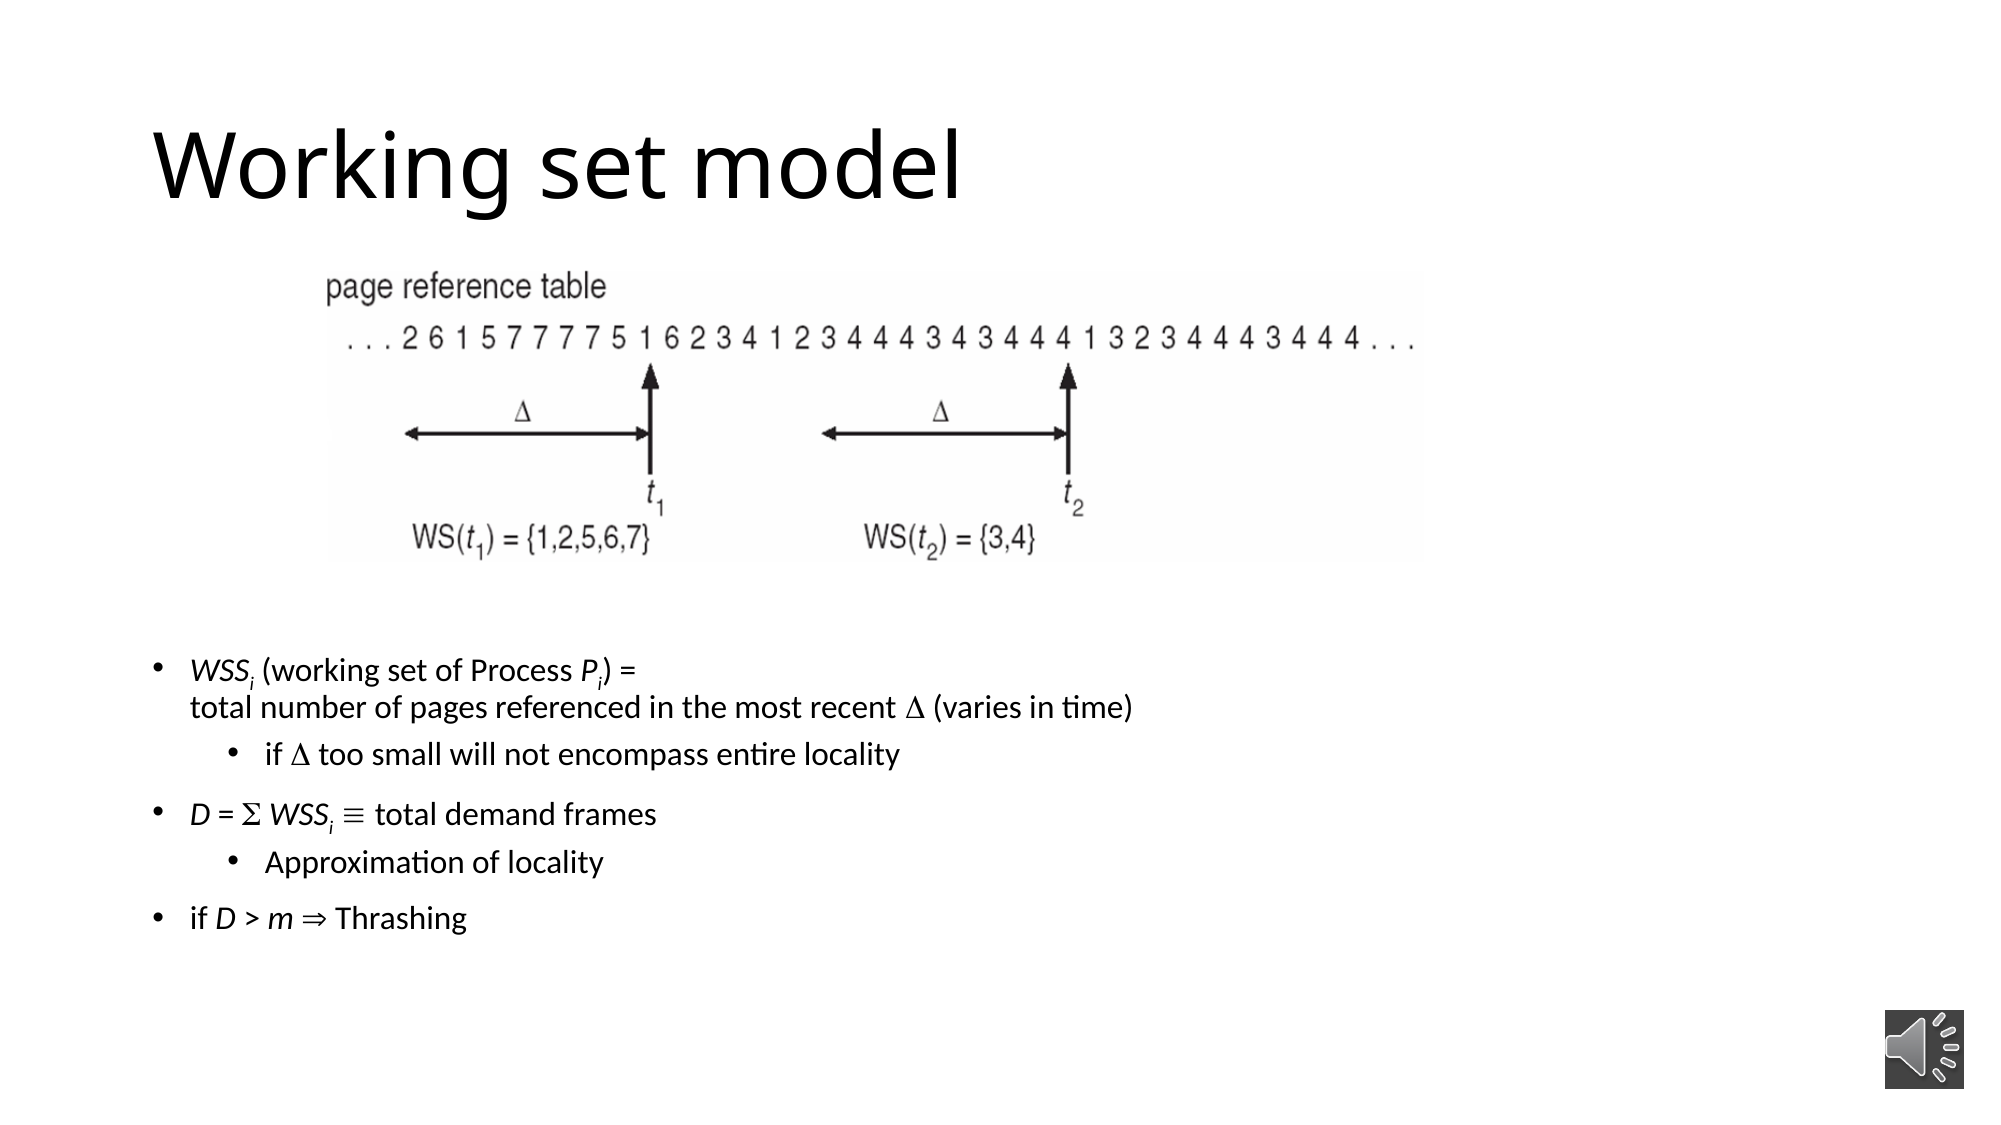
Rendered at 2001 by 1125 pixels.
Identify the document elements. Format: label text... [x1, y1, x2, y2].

picture [324, 269, 1425, 563]
title Working set model [137, 59, 1863, 278]
picture [1884, 1009, 1965, 1090]
list WSSi (working set of Process Pi) = total number of pages referenced in the most recent  (varies in time) if  too small will not encompass entire locality D =  WSSi  total demand frames Approximation of locality if D > m  Thrashing [137, 299, 1863, 1014]
